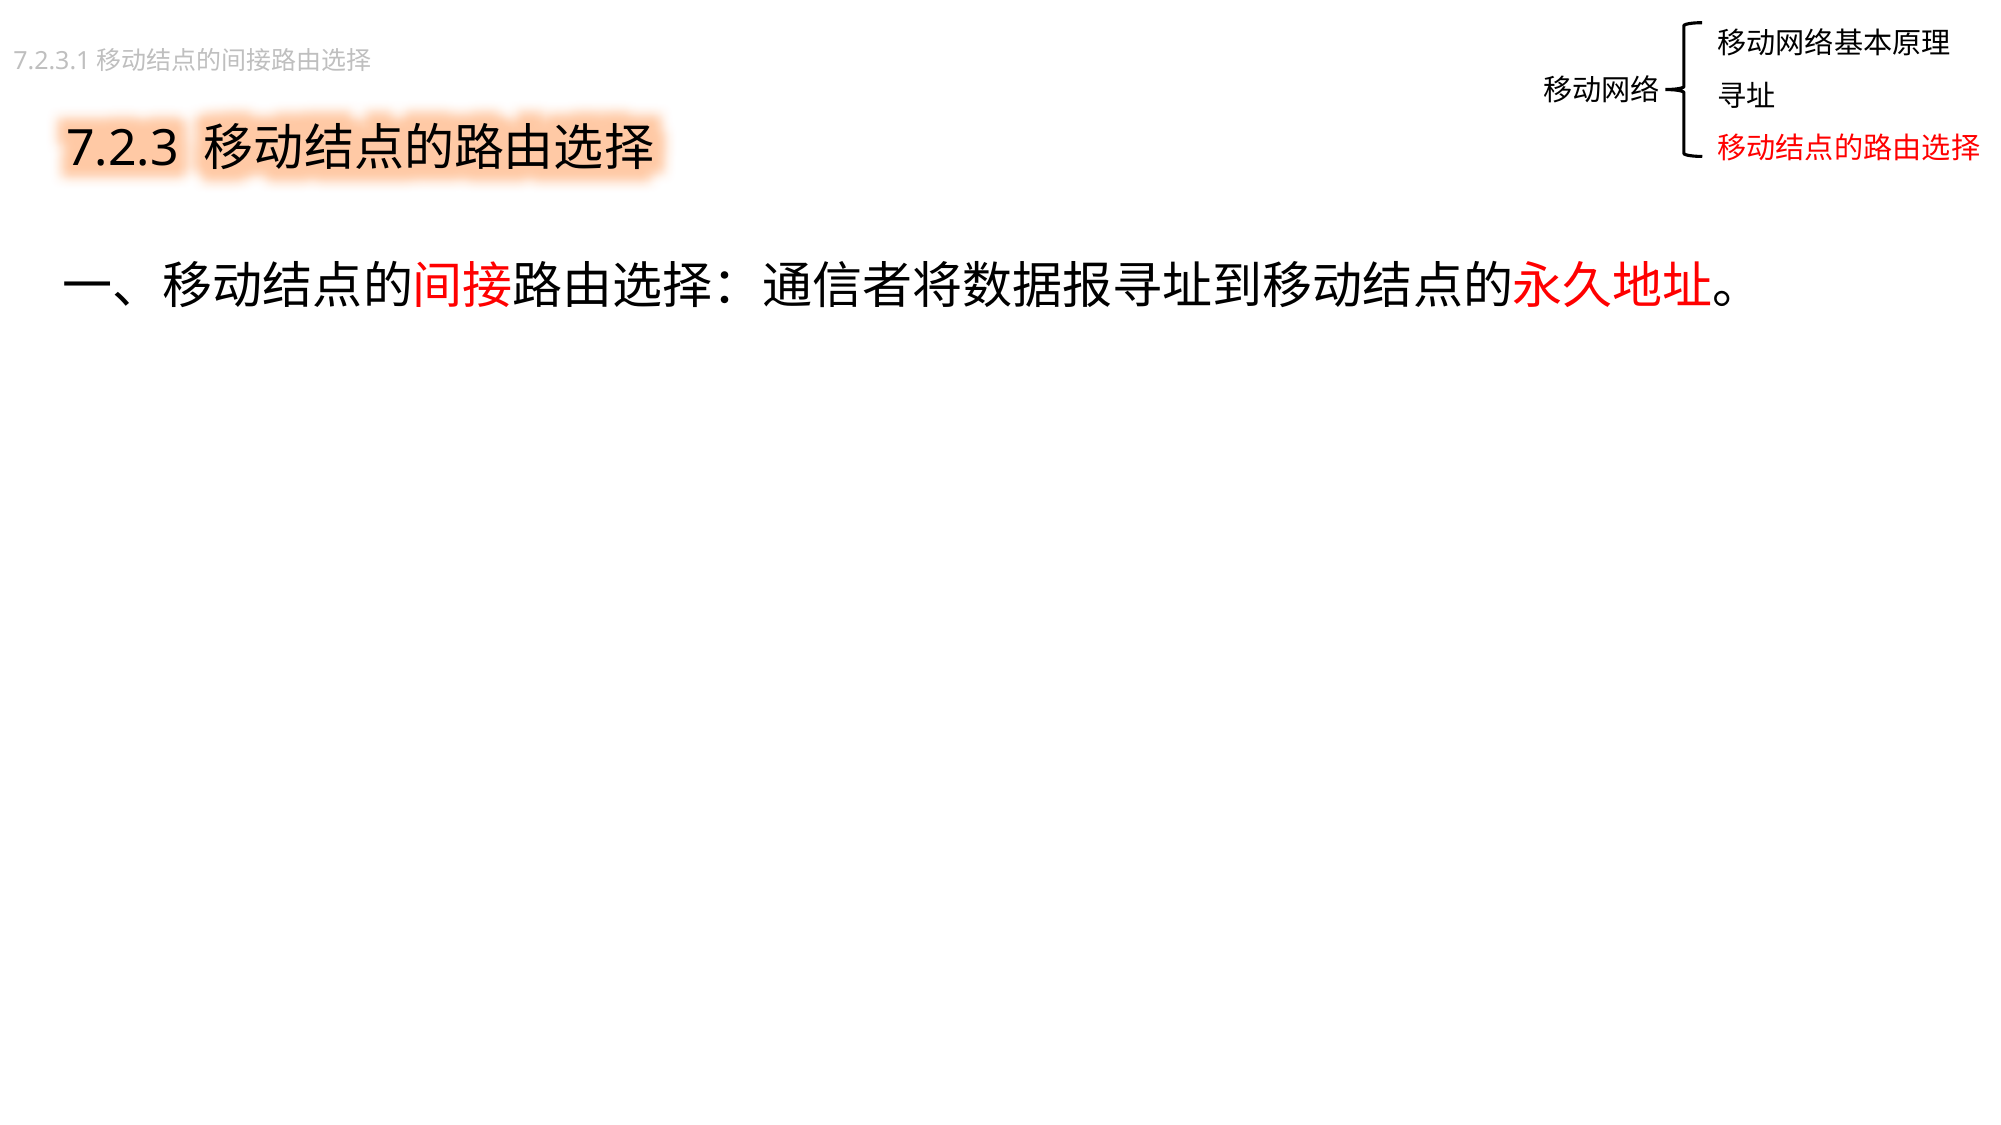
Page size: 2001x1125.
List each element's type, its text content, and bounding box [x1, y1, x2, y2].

text_box [1665, 21, 1702, 158]
text_box 2 [42, 45, 681, 217]
text_box [46, 49, 677, 213]
text_box 移动网络 [1528, 64, 1682, 115]
text_box 移动网络基本原理 寻址 移动结点的路由选择 [1702, 0, 2000, 172]
text_box 7.2.3.1移动结点的间接路由选择 [0, 37, 36, 82]
text_box 7.2.3 移动结点的路由选择 [48, 52, 673, 209]
text_box 一、移动结点的间接路由选择：通信者将数据报寻址到移动结点的永久地址。 [48, 215, 1815, 321]
